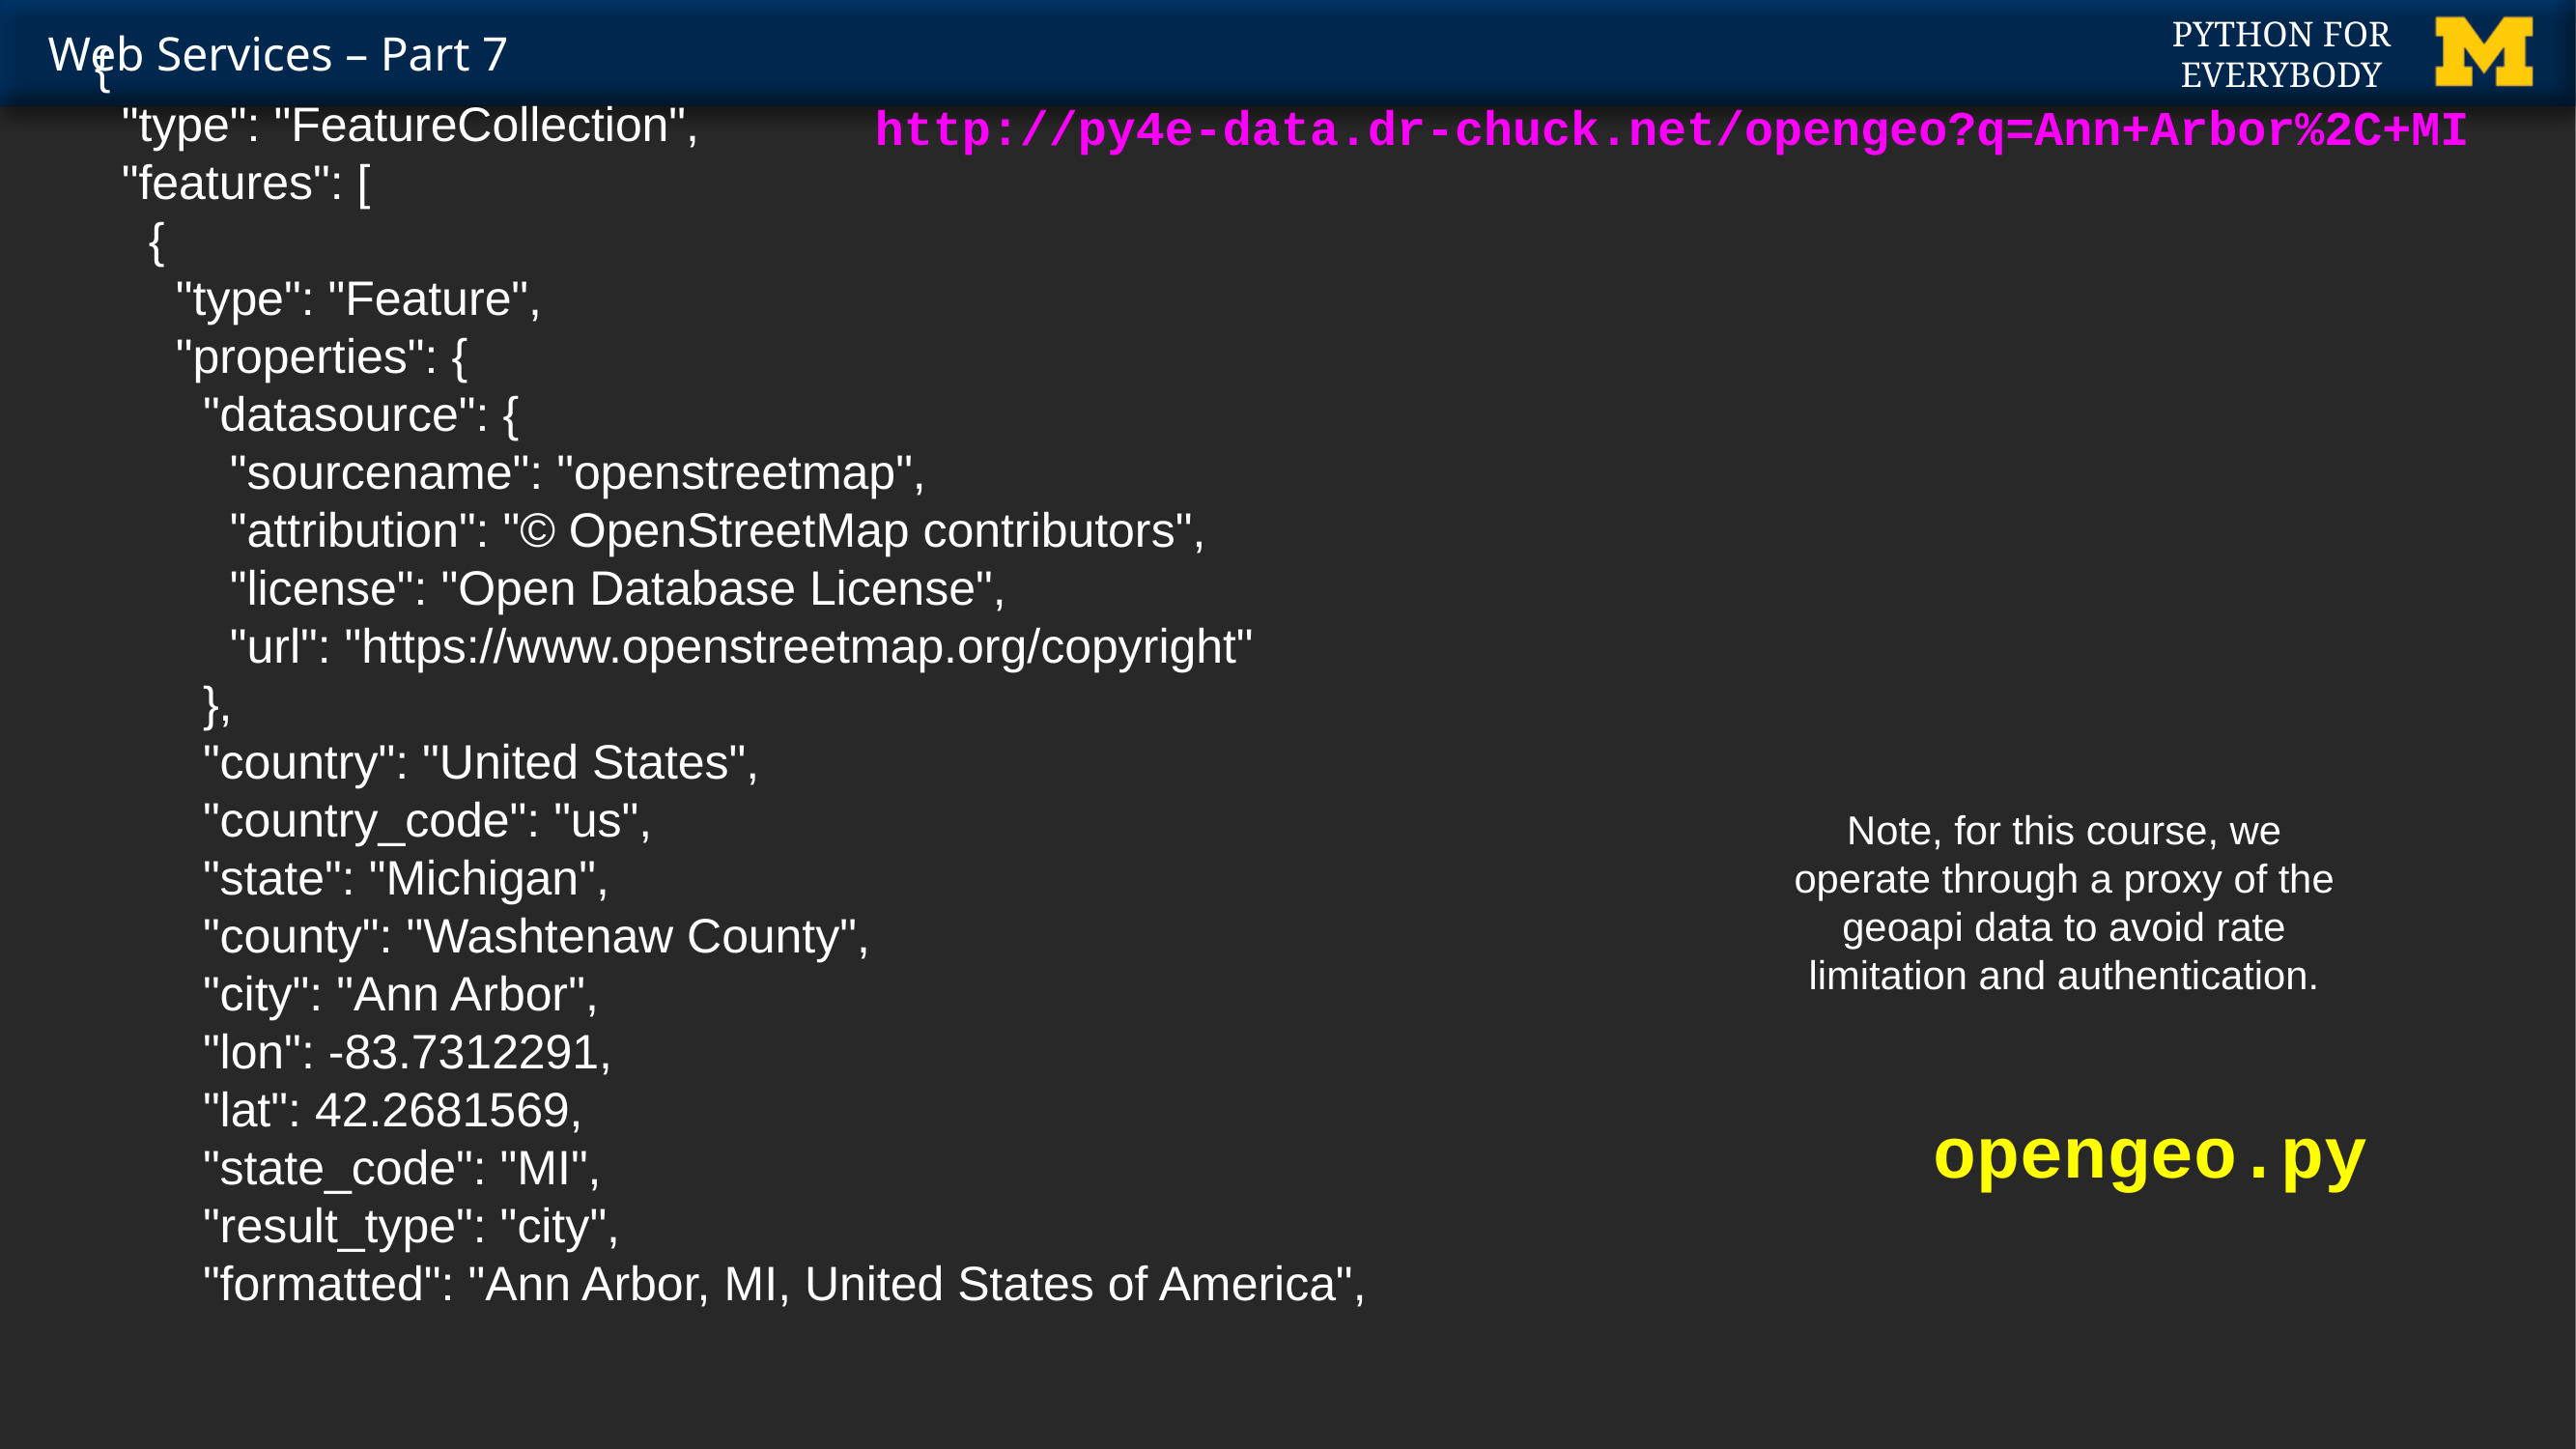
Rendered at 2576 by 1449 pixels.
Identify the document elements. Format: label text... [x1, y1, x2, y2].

picture [0, 0, 2576, 1449]
text_box Note, for this course, we operate through a proxy of the geoapi data to avoid rate limitation and authentication. [1776, 797, 2352, 1005]
text_box { "type": "FeatureCollection", "features": [ { "type": "Feature", "properties": { "datasource": { "sourcename": "openstreetmap", "attribution": "© OpenStreetMap contributors", "license": "Open Database License", "url": "https://www.openstreetmap.org/copyright" }, "country": "United States", "country_code": "us", "state": "Michigan", "county": "Washtenaw County", "city": "Ann Arbor", "lon": -83.7312291, "lat": 42.2681569, "state_code": "MI", "result_type": "city", "formatted": "Ann Arbor, MI, United States of America", [94, 37, 1553, 1310]
text_box opengeo.py [1887, 1099, 2414, 1199]
text_box http://py4e-data.dr-chuck.net/opengeo?q=Ann+Arbor%2C+MI [874, 57, 2576, 194]
